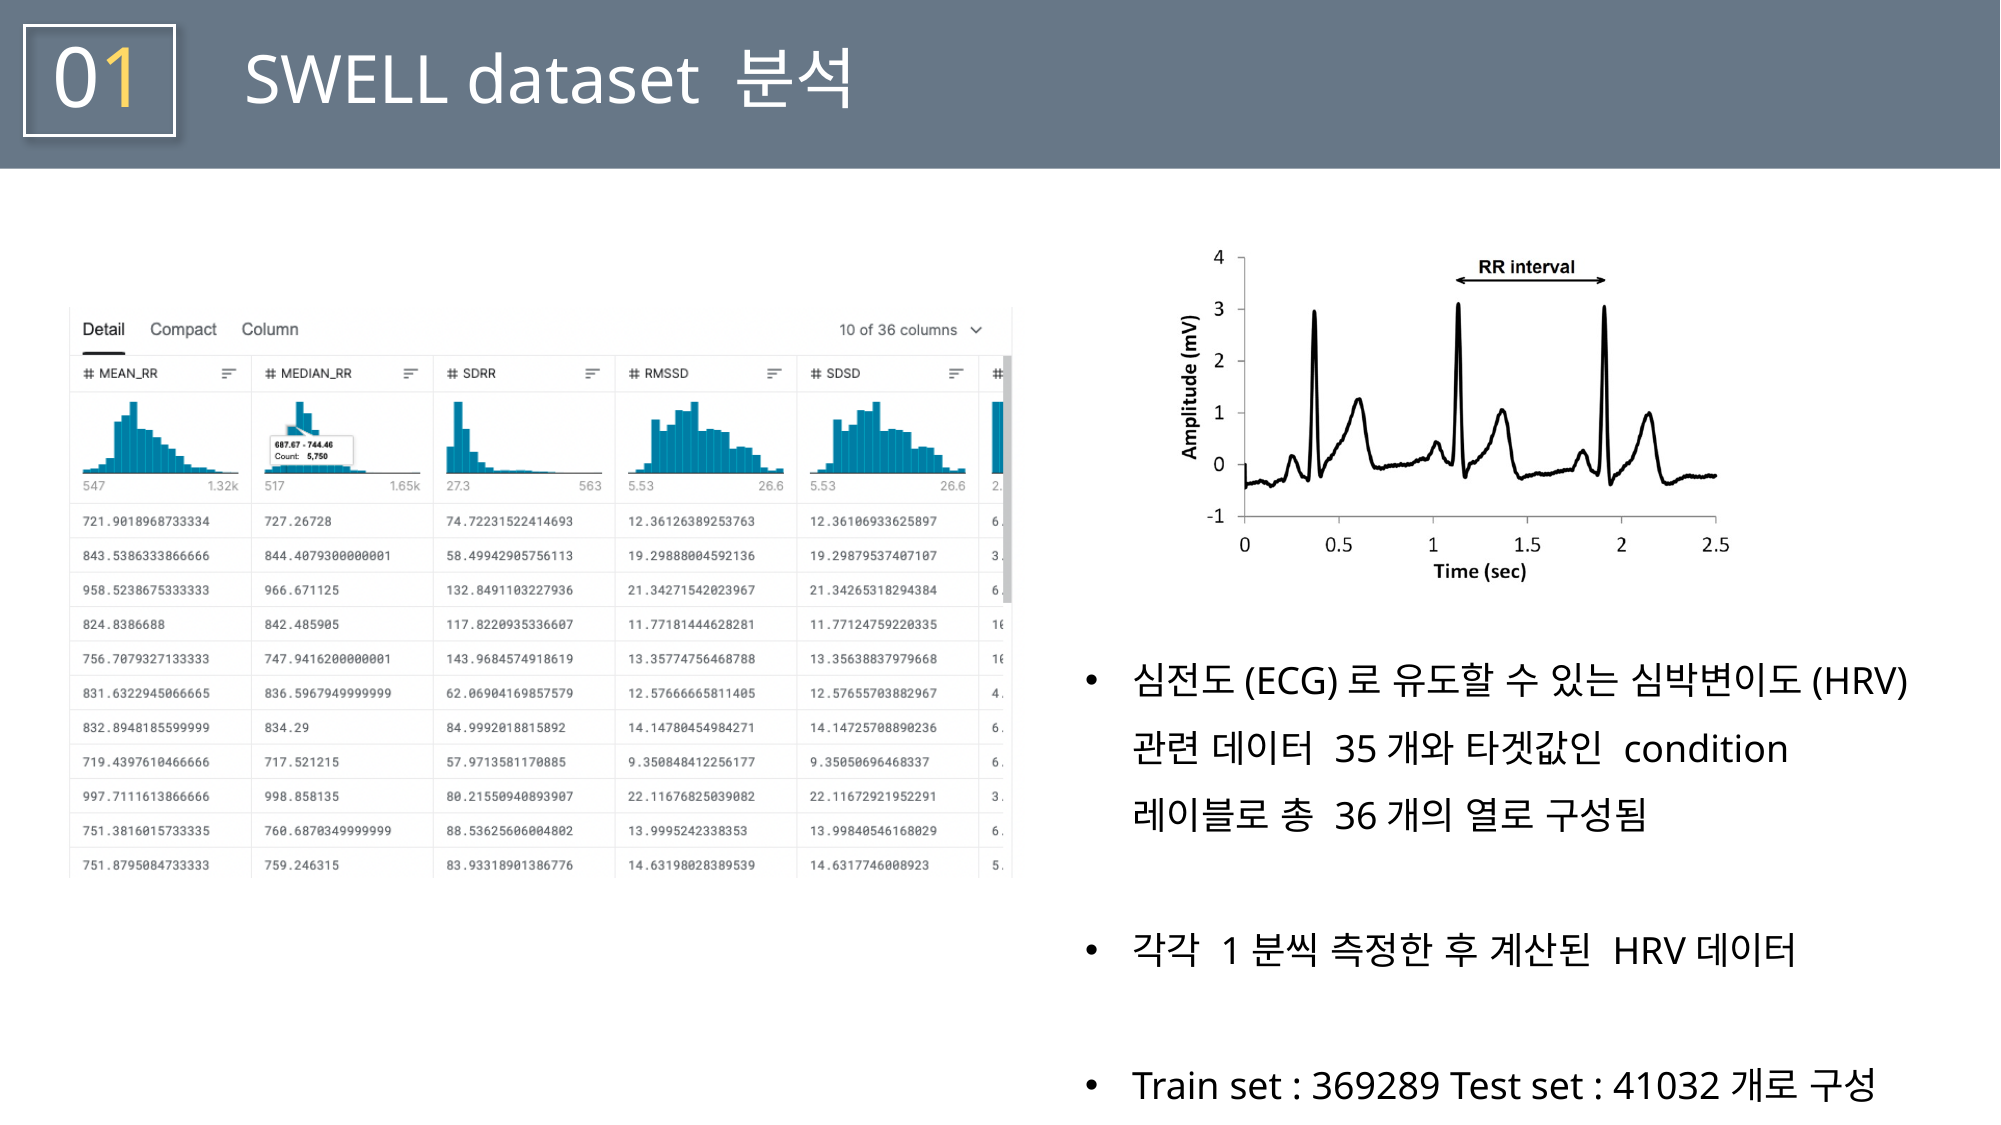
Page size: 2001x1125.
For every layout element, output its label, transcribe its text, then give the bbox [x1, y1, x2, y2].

text_box [1025, 531, 1500, 593]
text_box SWELL dataset 분석 [184, 29, 1025, 124]
text_box [23, 24, 176, 137]
text_box [0, 0, 2000, 170]
picture [1177, 246, 1732, 585]
text_box 심전도(ECG)로 유도할 수 있는 심박변이도(HRV)관련 데이터 35개와 타겟값인 condition 레이블로 총 36개의 열로 구성됨 각각 1분씩 측정한 후 계산된 HRV데이터 Train set : 369289 Test set : 41032개로 구성 [1070, 627, 1929, 1115]
text_box 01 [37, 16, 162, 132]
picture [65, 307, 1025, 878]
